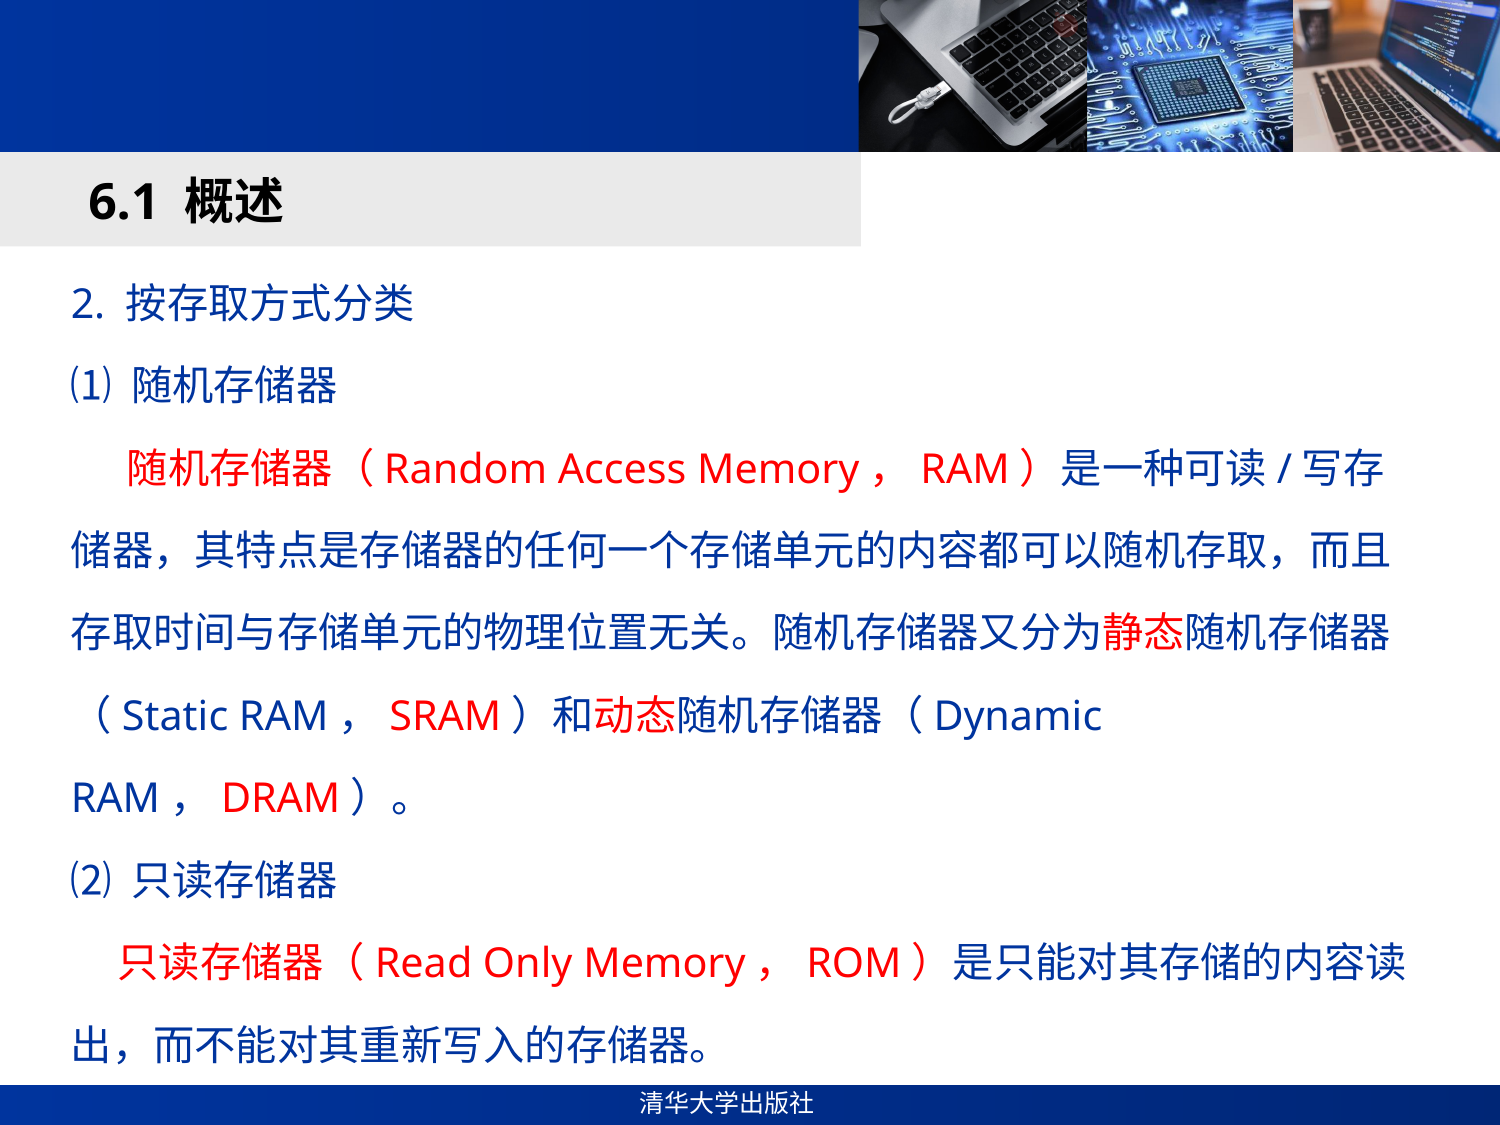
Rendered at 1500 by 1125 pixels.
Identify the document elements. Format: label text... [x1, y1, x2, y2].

list 6.1 概述 [73, 162, 526, 258]
picture [858, 0, 1500, 152]
text_box 2. 按存取方式分类 ⑴ 随机存储器 随机存储器（Random Access Memory，RAM）是一种可读/写存储器，其特点是存储器的任何一个存储单元的内容都可以随机存取，而且存取时间与存储单元的物理位置无关。随机存储器又分为静态随机存储器（Static RAM，SRAM）和动态随机存储器（Dynamic RAM，DRAM）。 ⑵ 只读存储器 只读存储器（Read Only Memory，ROM）是只能对其存储的内容读出，而不能对其重新写入的存储器。 [56, 236, 1424, 1085]
